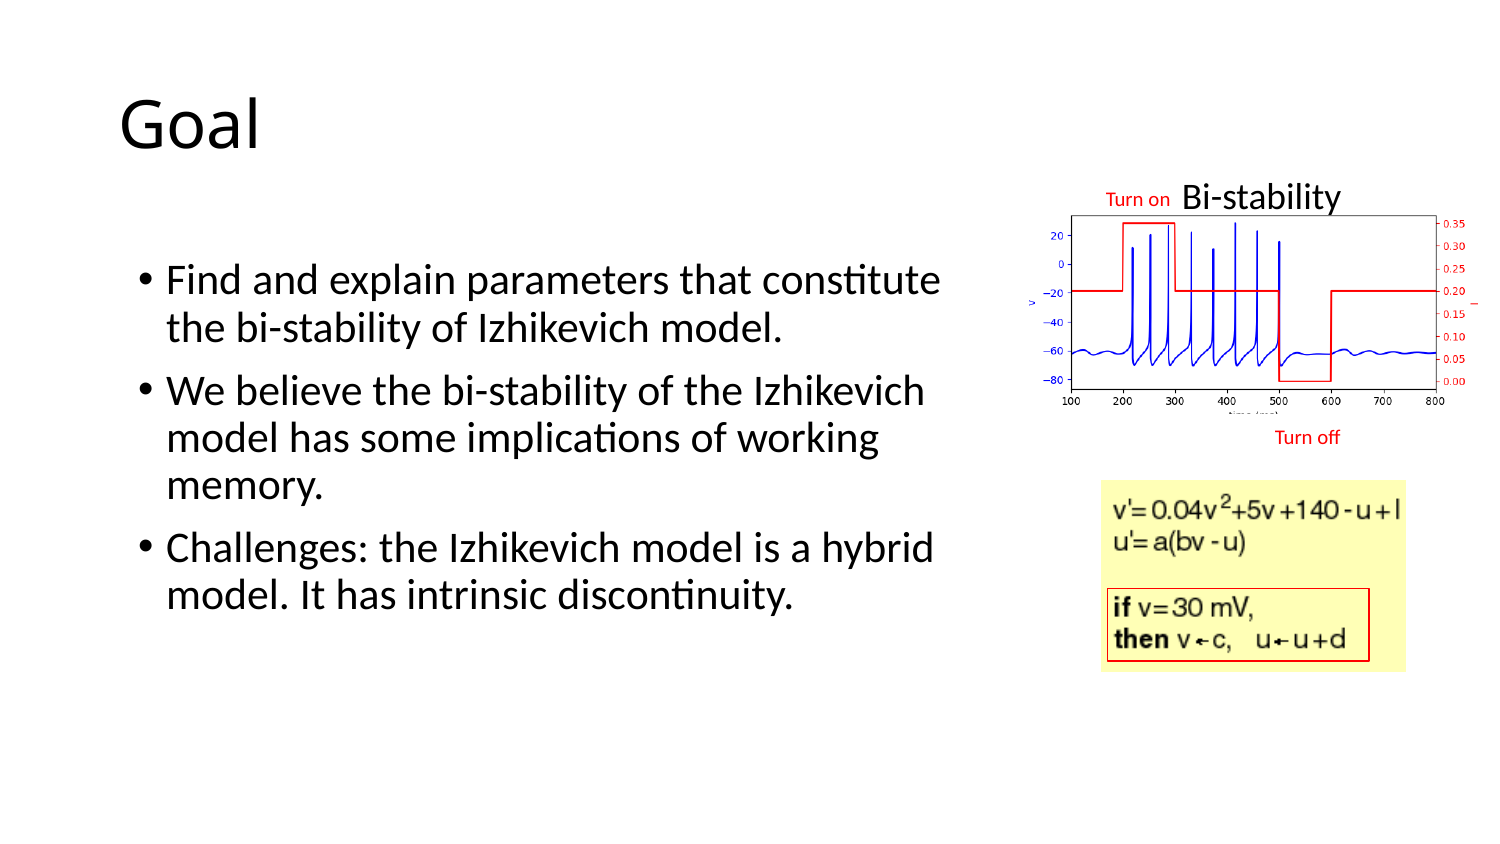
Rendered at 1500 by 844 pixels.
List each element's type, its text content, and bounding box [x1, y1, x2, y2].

text_box Turn off [1259, 414, 1397, 463]
picture [1101, 480, 1406, 672]
text_box Find and explain parameters that constitute the bi-stability of Izhikevich model. We believe the bi-stability of the Izhikevich model has some implications of working memory. Challenges: the Izhikevich model is a hybrid model. It has intrinsic discontinuity. [123, 249, 1009, 785]
text_box Turn on [1090, 170, 1229, 207]
picture [1016, 207, 1491, 414]
title Goal [103, 44, 1397, 208]
text_box Bi-stability [1130, 157, 1393, 207]
